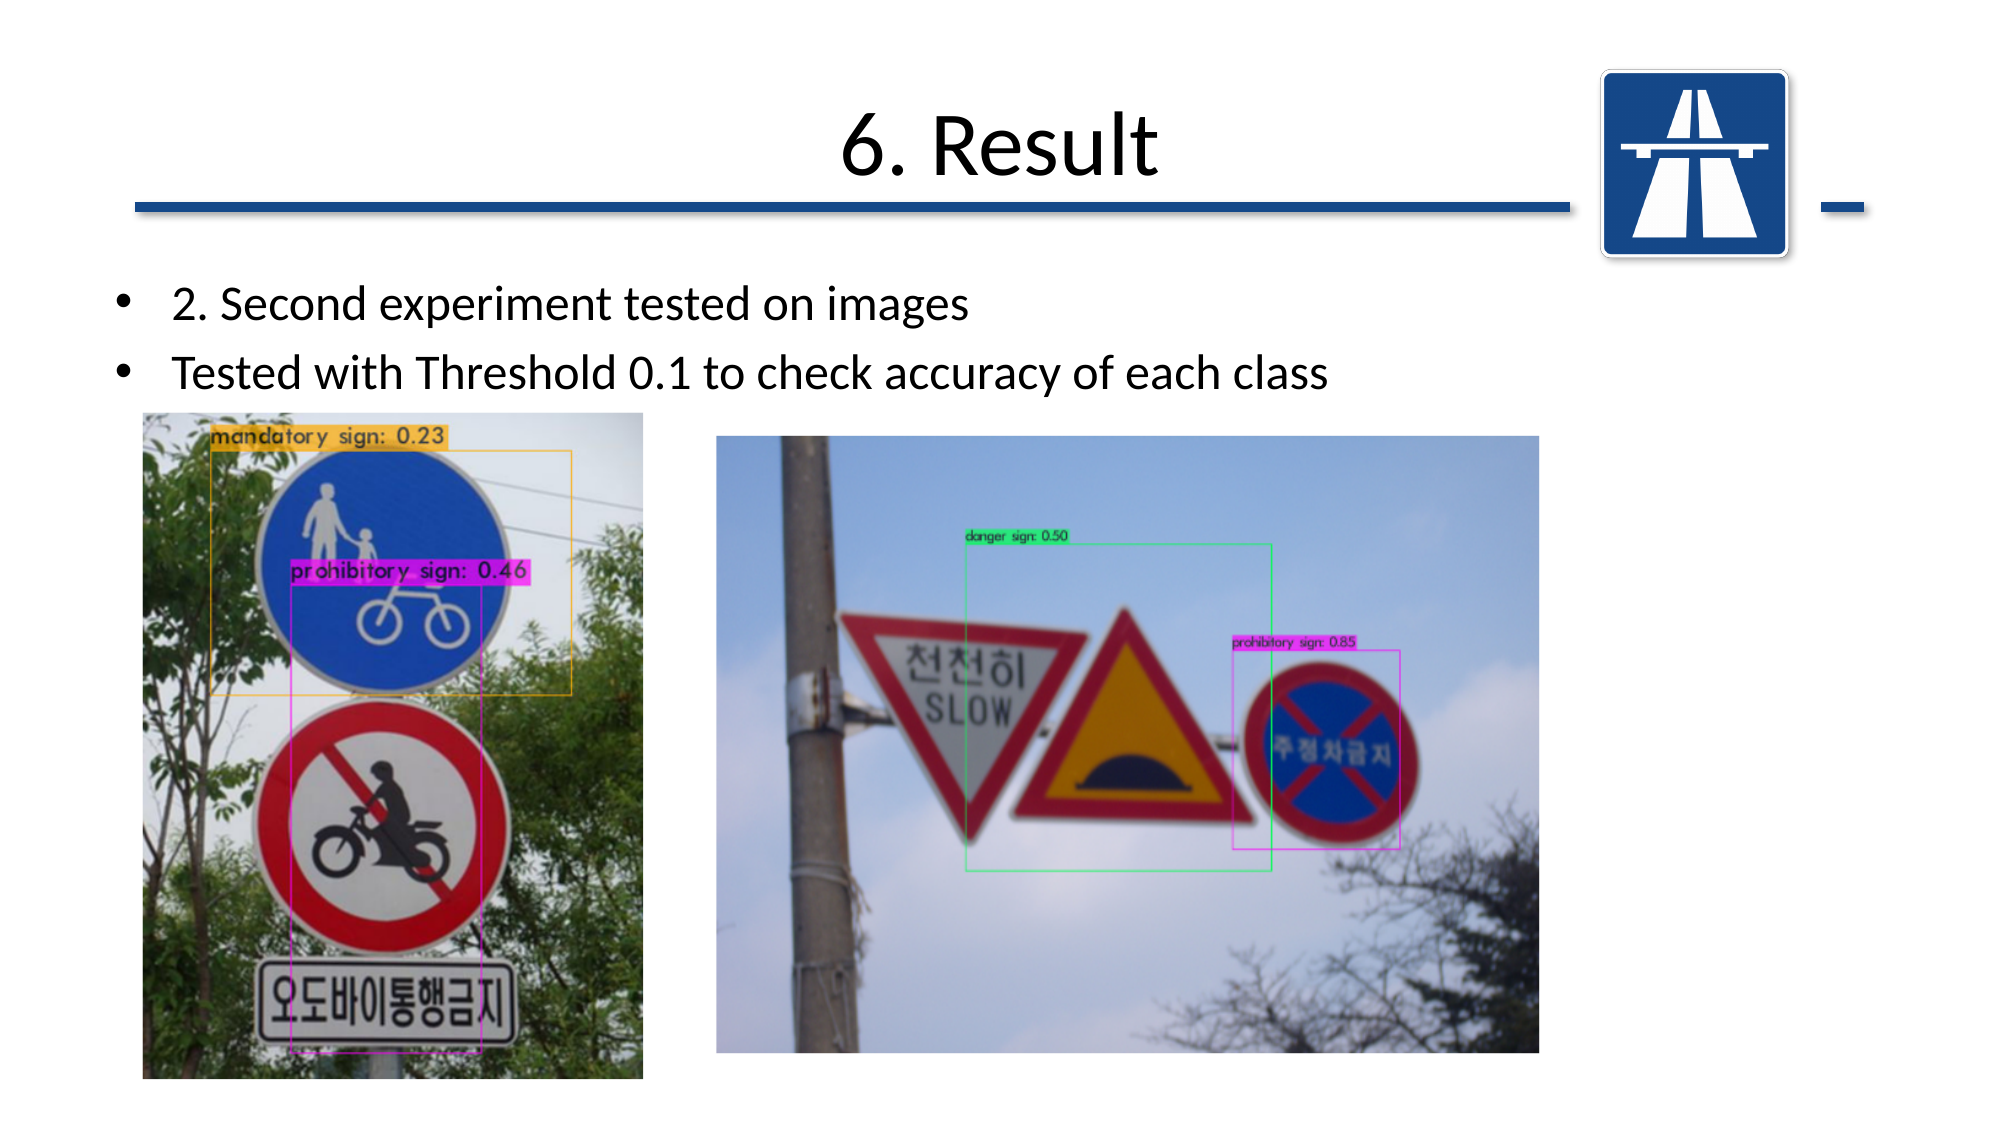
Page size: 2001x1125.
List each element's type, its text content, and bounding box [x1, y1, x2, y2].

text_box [134, 69, 1865, 259]
picture [706, 426, 1550, 1065]
picture [134, 404, 652, 1089]
list 2. Second experiment tested on images Tested with Threshold 0.1 to check accuracy of each class [99, 262, 1900, 1005]
title 6. Result [99, 45, 1900, 233]
